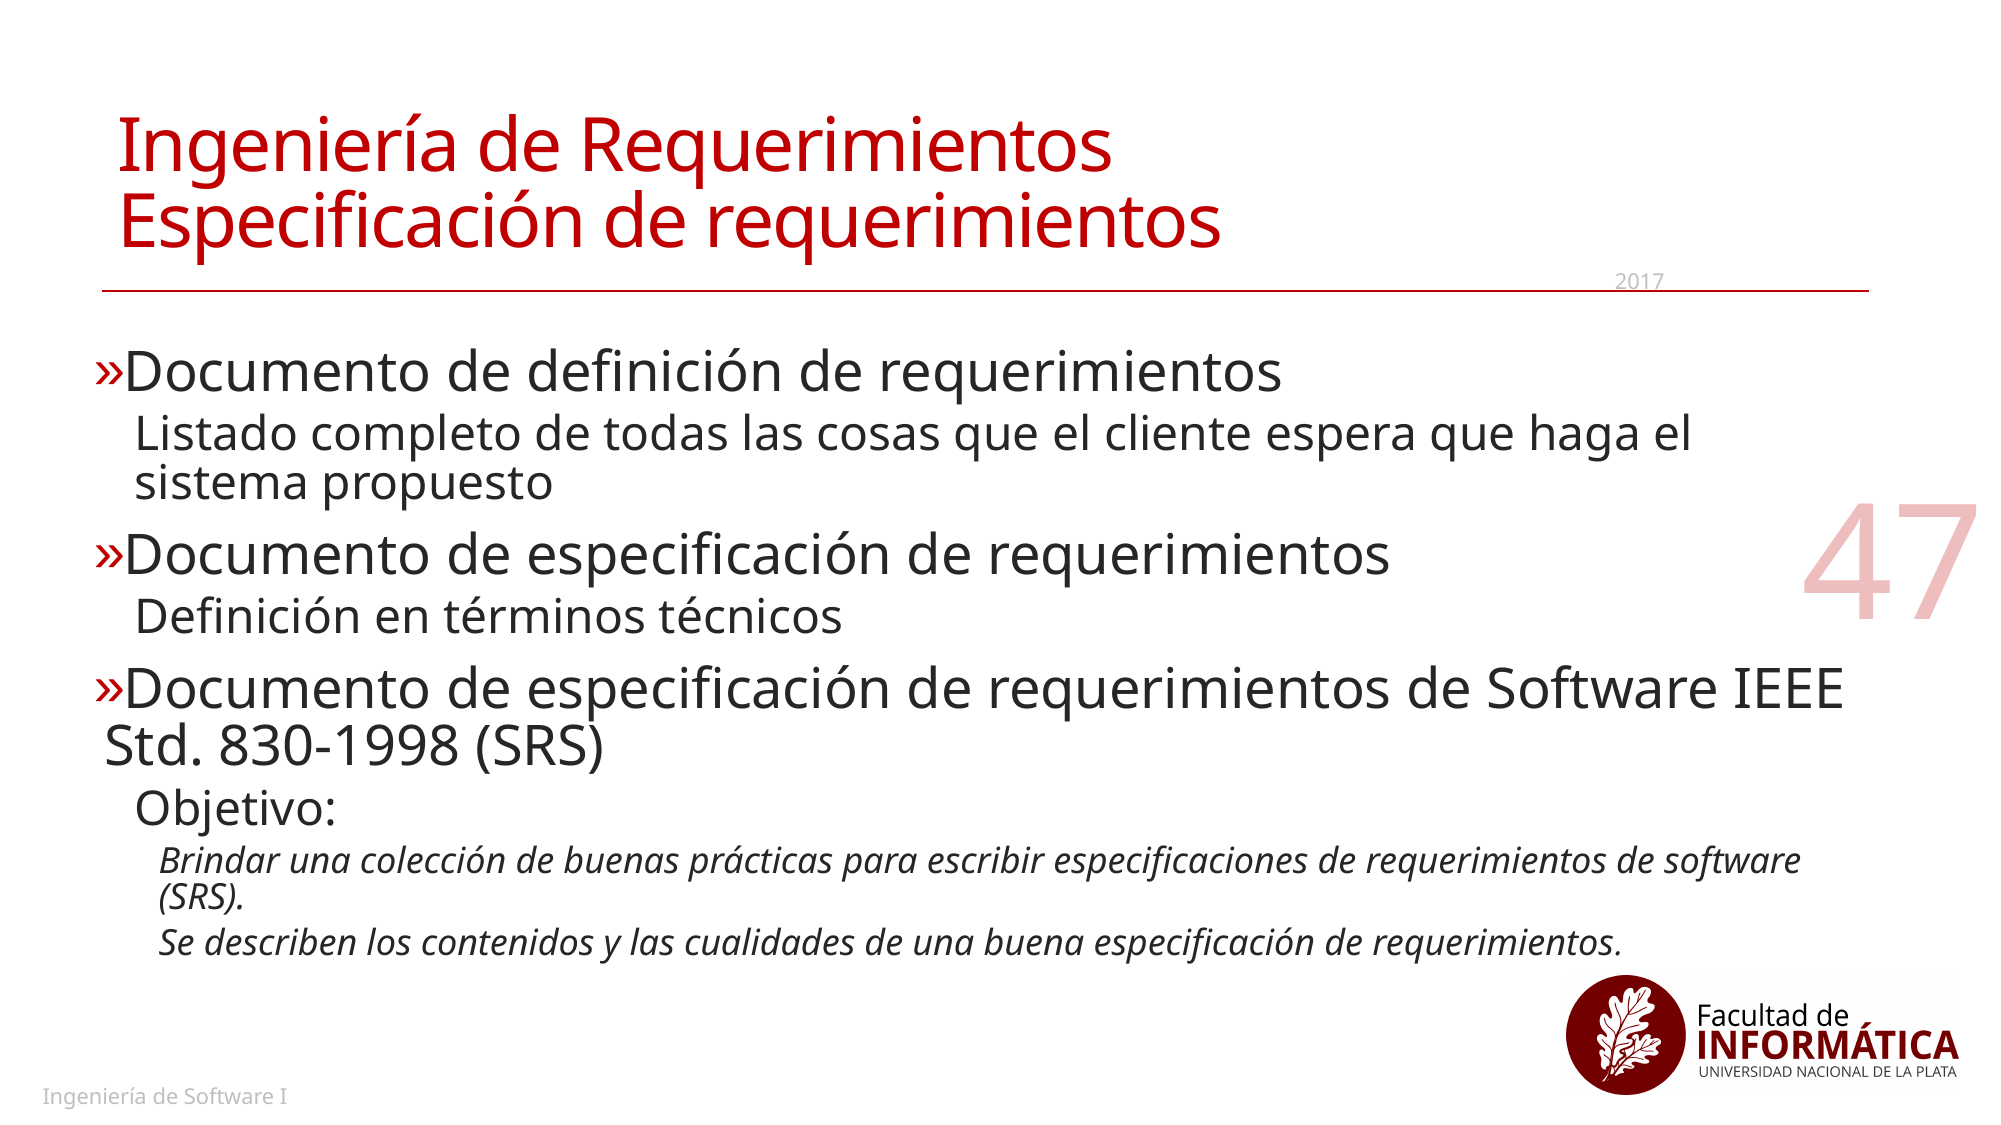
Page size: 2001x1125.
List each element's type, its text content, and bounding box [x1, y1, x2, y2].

list Documento de definición de requerimientos Listado completo de todas las cosas que el cliente espera que haga el sistema propuesto Documento de especificación de requerimientos Definición en términos técnicos Documento de especificación de requerimientos de Software IEEE Std. 830-1998 (SRS) Objetivo: Brindar una colección de buenas prácticas para escribir especificaciones de requerimientos de software (SRS). Se describen los contenidos y las cualidades de una buena especificación de requerimientos. [78, 338, 1875, 976]
slide_number 47 [1520, 456, 2000, 686]
title Ingeniería de Requerimientos Especificación de requerimientos [102, 81, 1875, 291]
footer Ingeniería de Software I [27, 1075, 382, 1111]
slide_number 2017 [1599, 259, 2000, 341]
picture [1566, 975, 1959, 1095]
